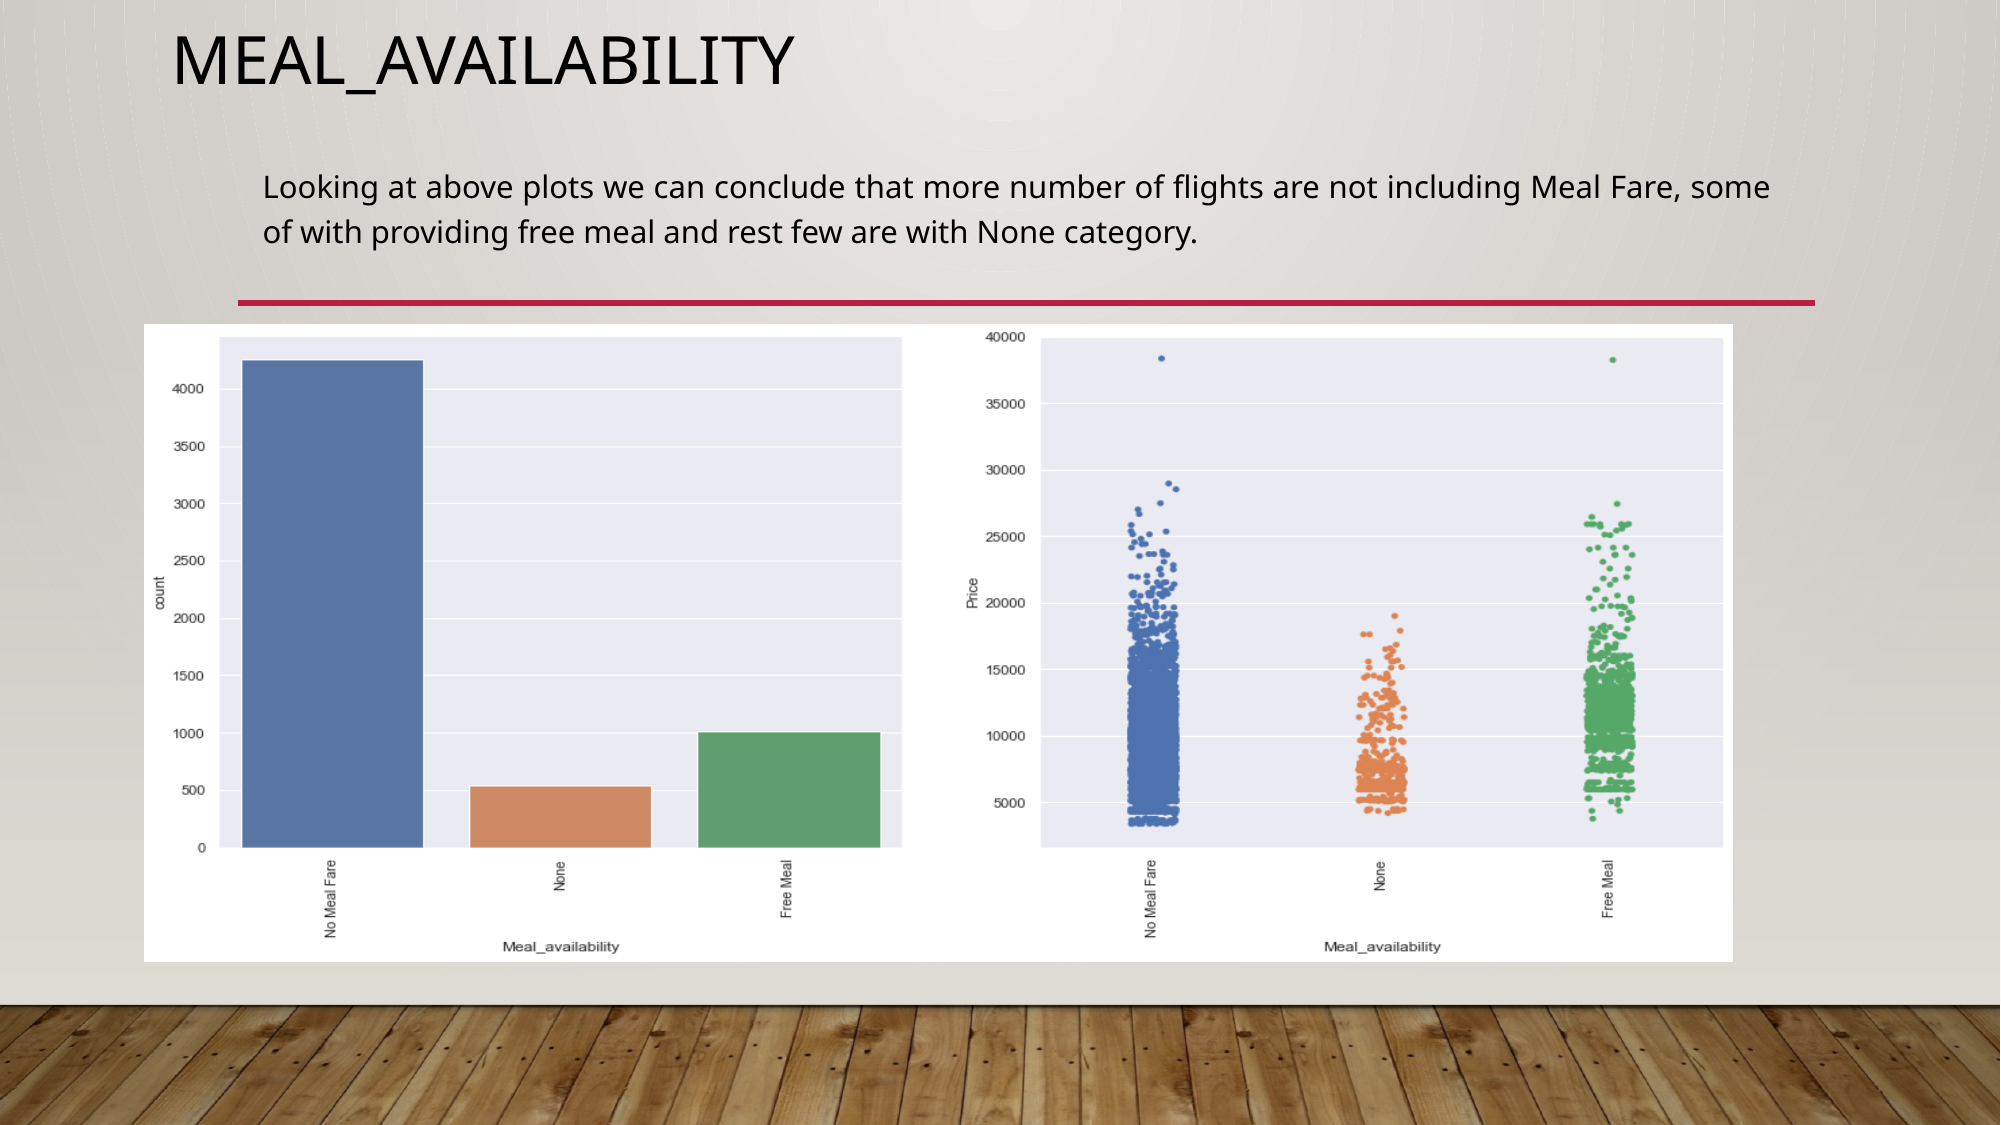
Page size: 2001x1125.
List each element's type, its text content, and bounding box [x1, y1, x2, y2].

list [144, 323, 1733, 962]
picture [0, 1005, 2000, 1125]
list Looking at above plots we can conclude that more number of flights are not including Meal Fare, some of with providing free meal and rest few are with None category. [214, 152, 1786, 259]
title Meal_availability [156, 19, 1733, 193]
